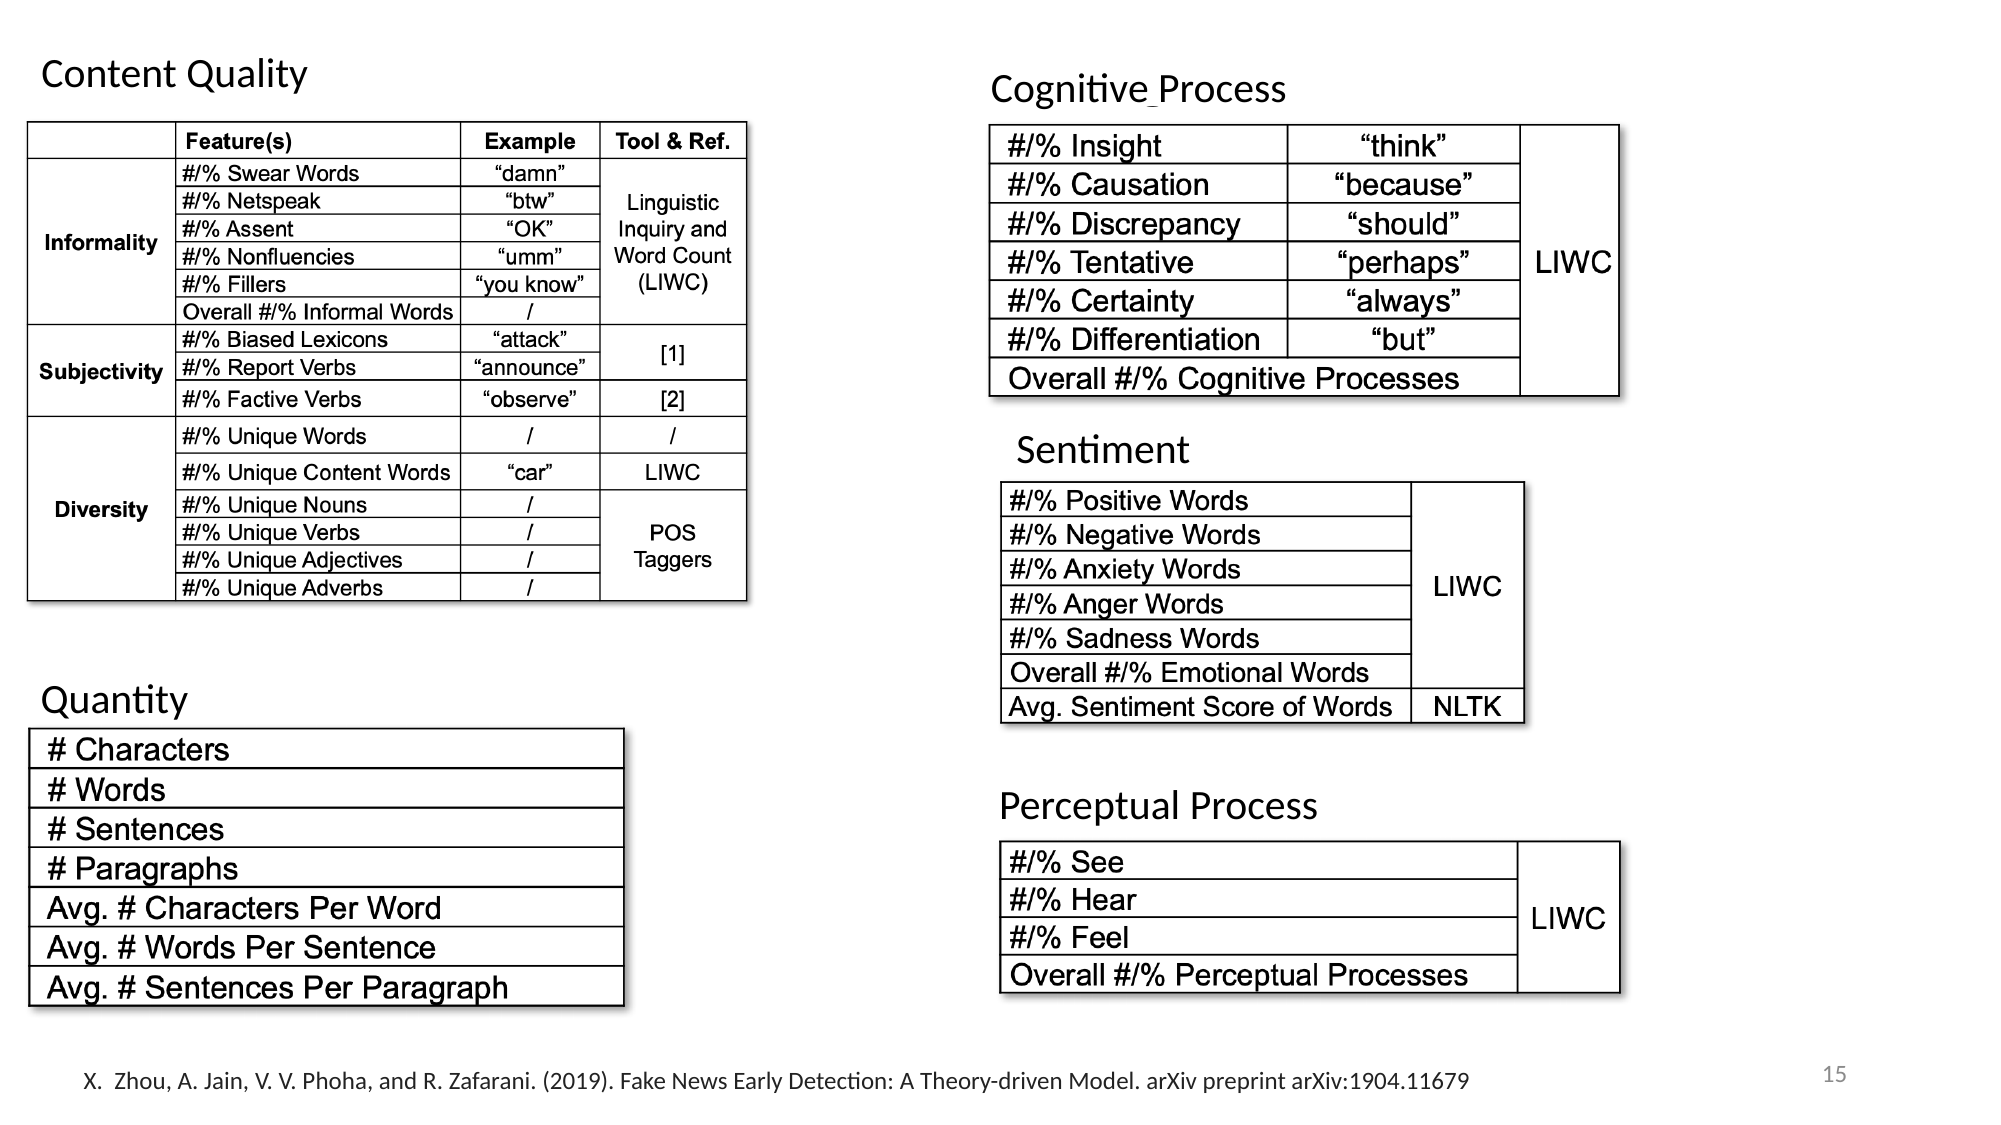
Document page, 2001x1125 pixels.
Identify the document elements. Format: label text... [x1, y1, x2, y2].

text_box Perceptual Process [984, 770, 1464, 833]
text_box Quantity [25, 664, 267, 711]
picture [0, 711, 667, 1028]
text_box Sentiment [1001, 414, 1206, 469]
text_box Cognitive Process [976, 53, 1302, 106]
picture [0, 117, 772, 624]
picture [984, 833, 1640, 1012]
text_box Content Quality [26, 38, 324, 104]
picture [967, 469, 1564, 747]
picture [967, 106, 1640, 413]
slide_number 15 [1412, 1042, 1863, 1103]
text_box X. Zhou, A. Jain, V. V. Phoha, and R. Zafarani. (2019). Fake News Early Detection: A Theory-driven Model. arXiv preprint arXiv:1904.11679 [68, 1057, 1412, 1102]
